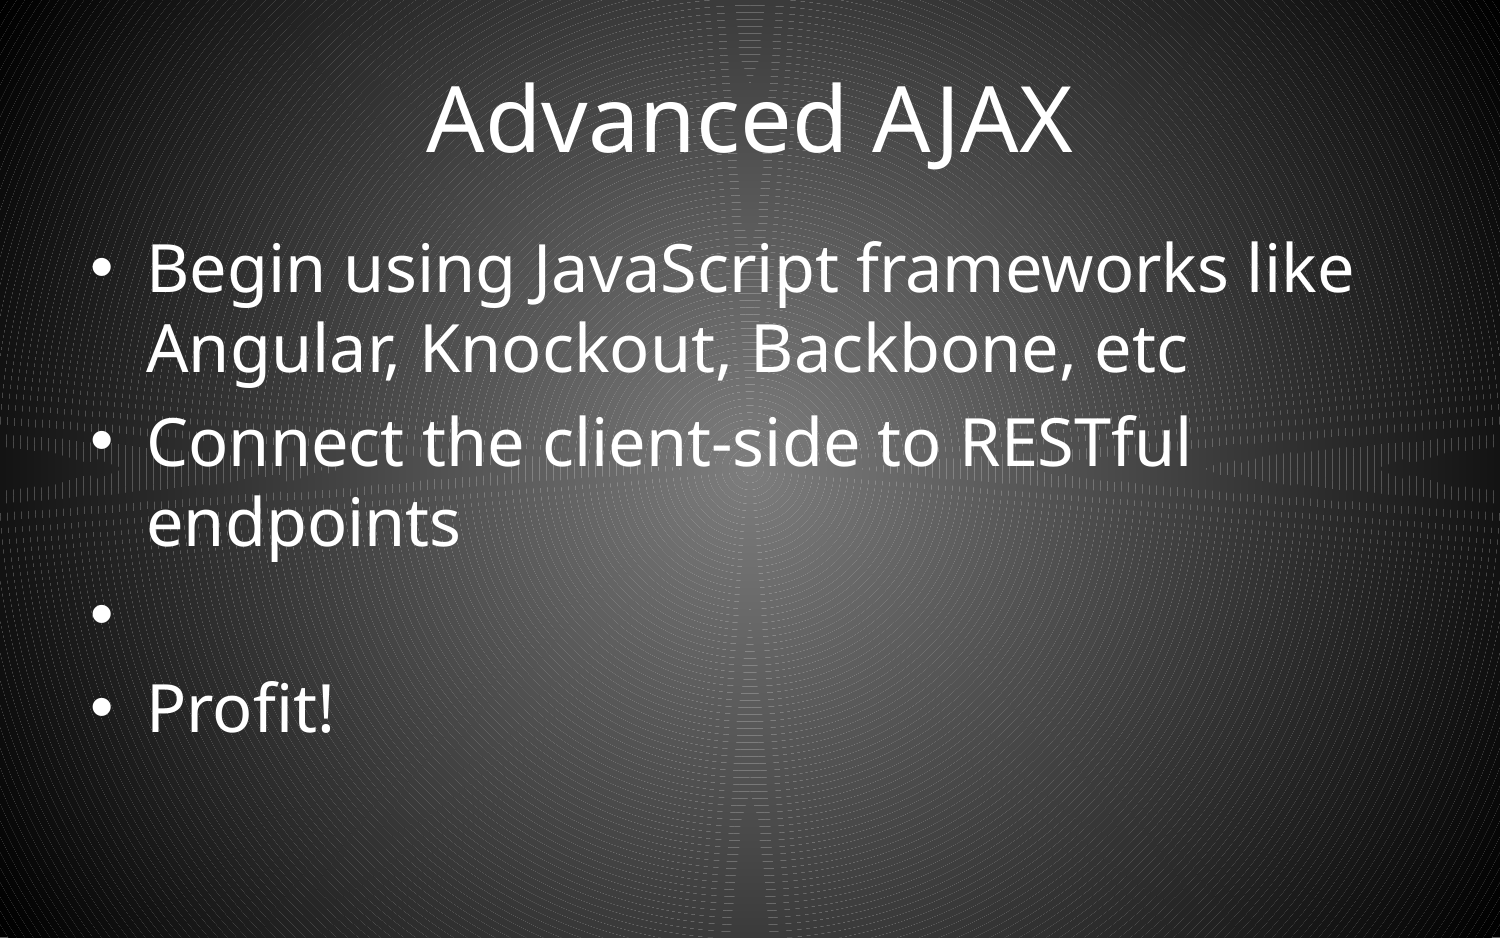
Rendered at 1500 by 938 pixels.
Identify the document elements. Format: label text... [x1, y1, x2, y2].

list Begin using JavaScript frameworks like Angular, Knockout, Backbone, etc Connect the client-side to RESTful endpoints Profit! [75, 218, 1425, 838]
title Advanced AJAX [75, 37, 1425, 194]
